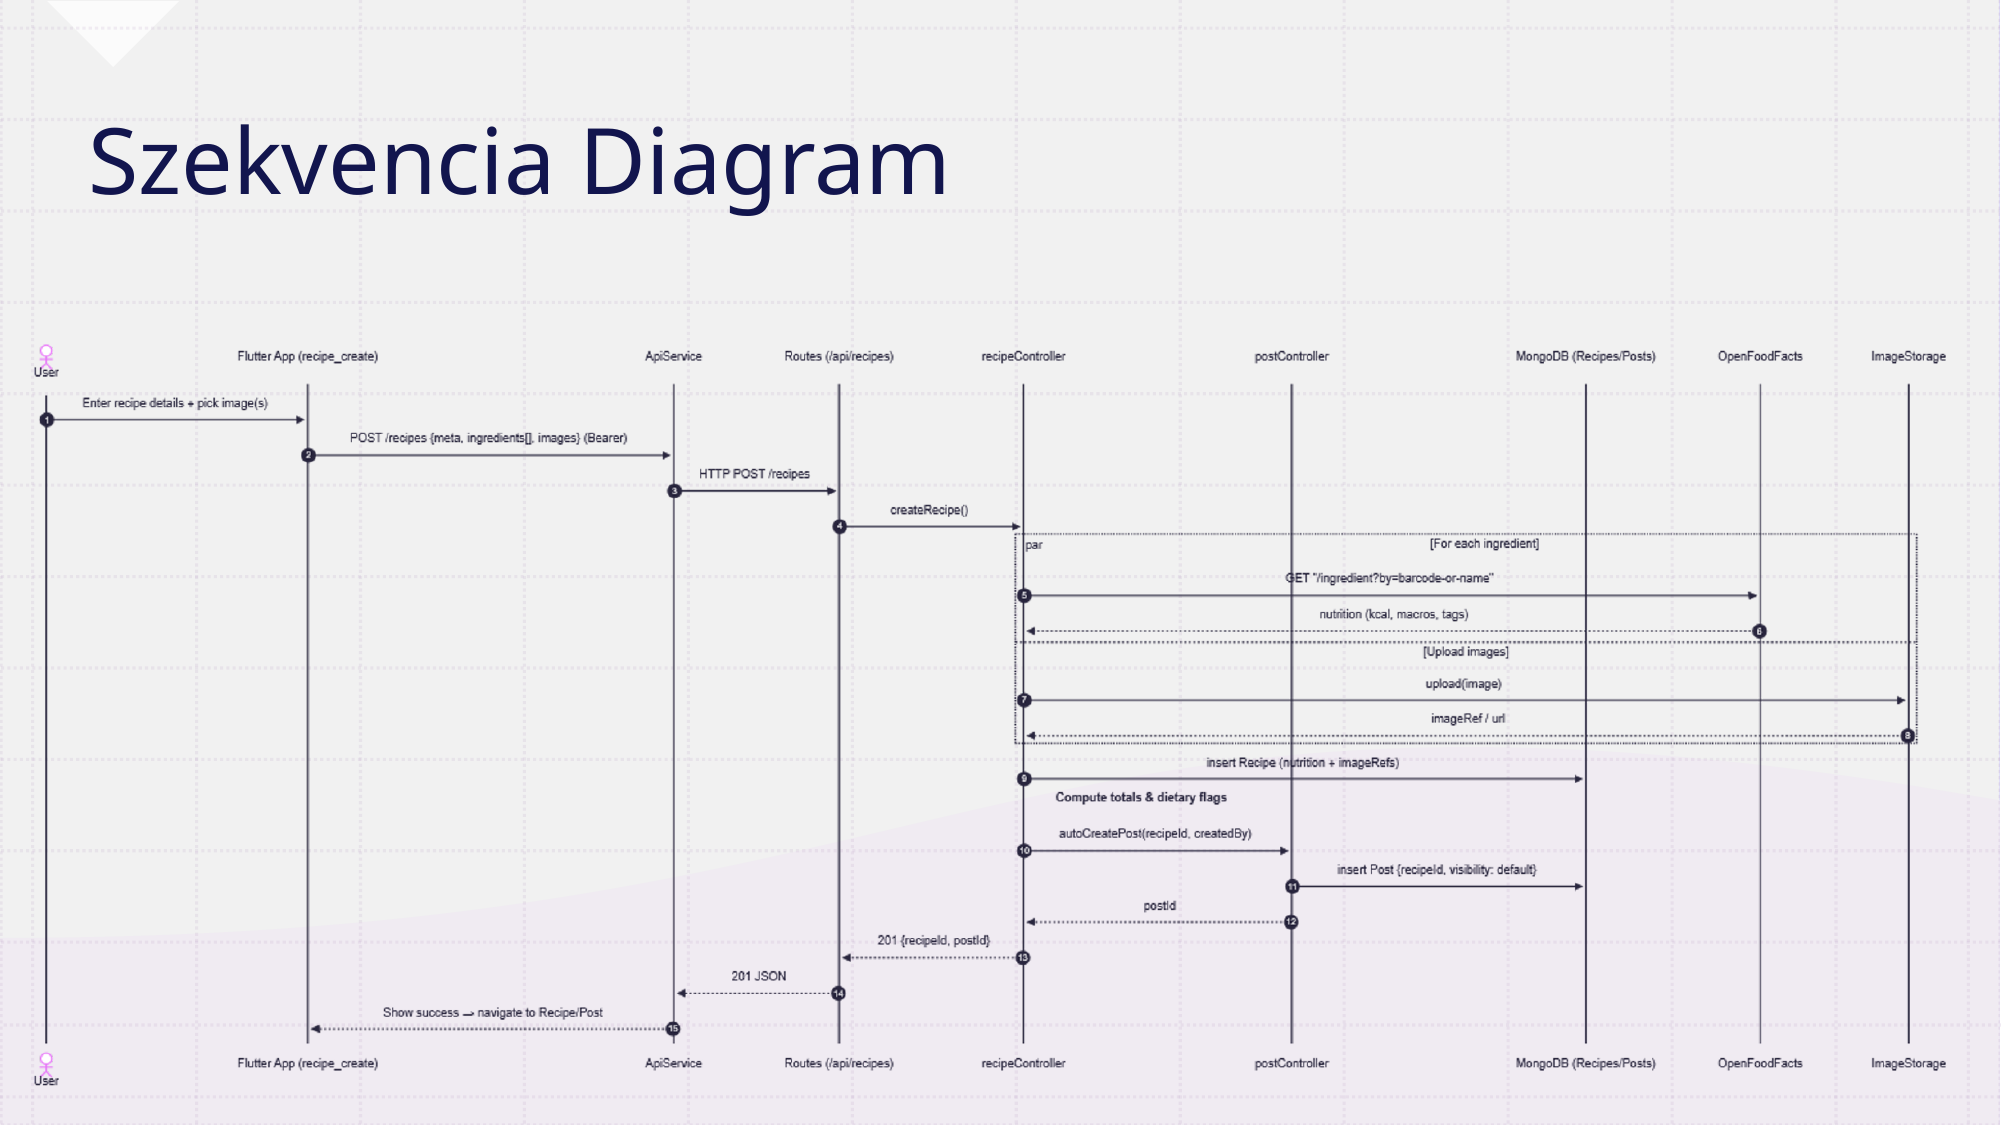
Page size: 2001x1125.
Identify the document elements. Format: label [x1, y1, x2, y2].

picture [0, 328, 2000, 1123]
text_box [0, 0, 2000, 328]
